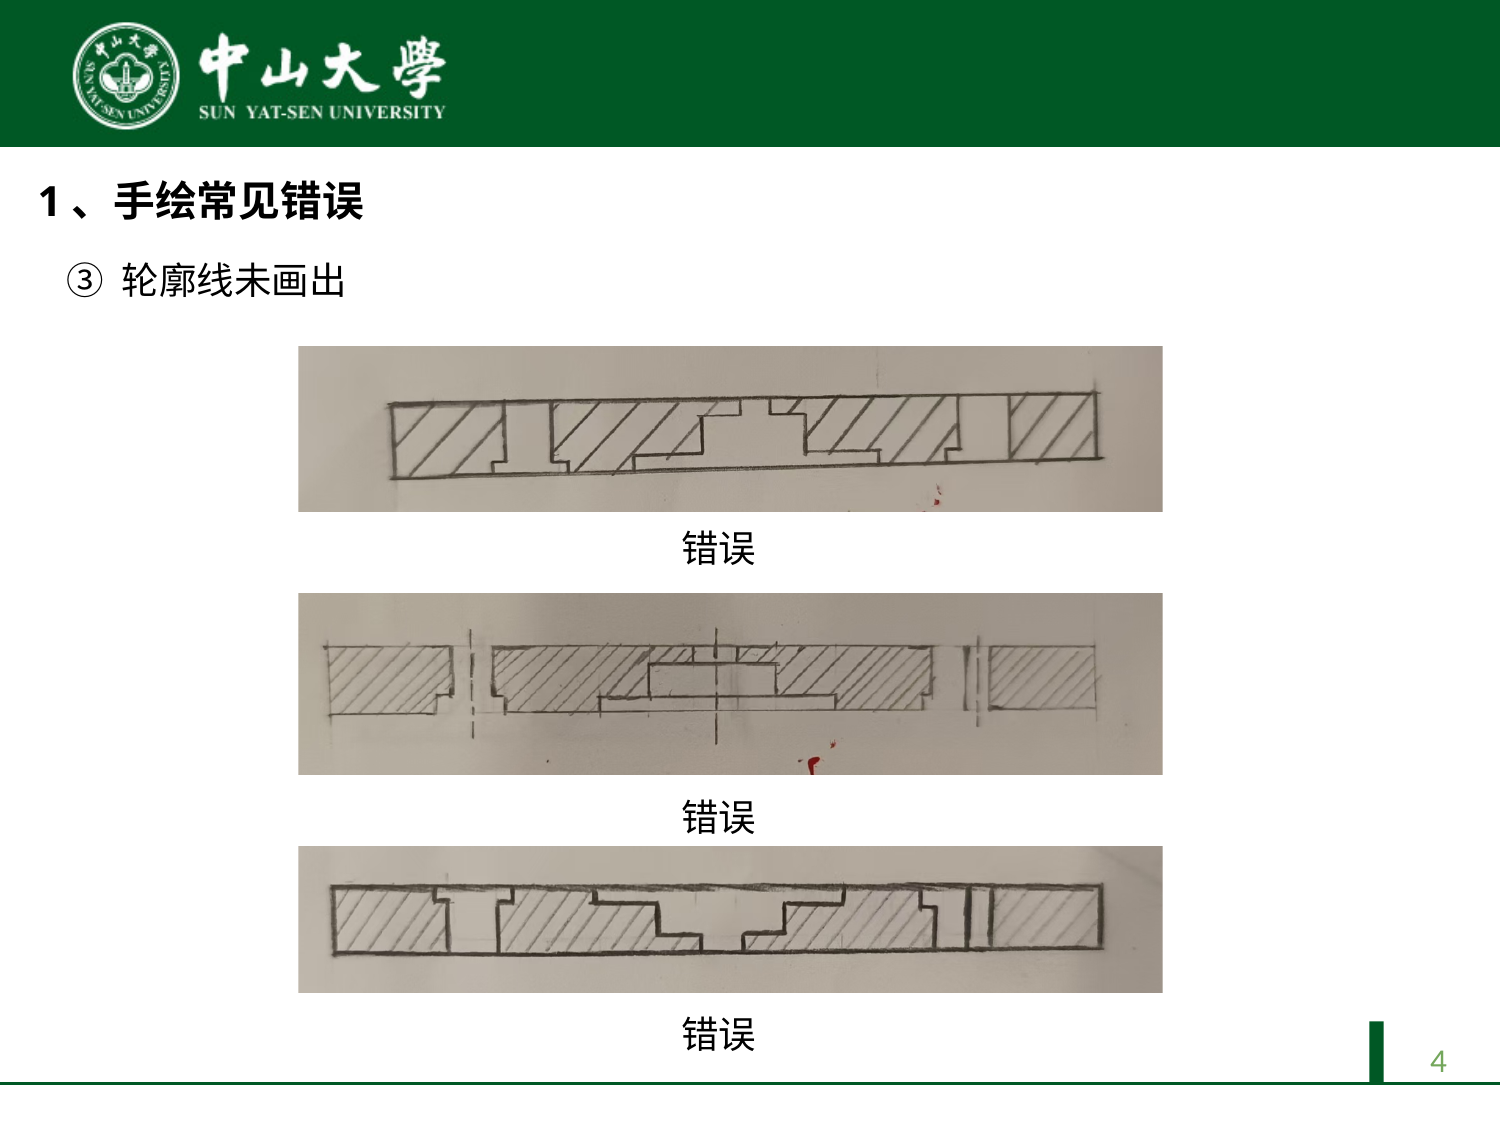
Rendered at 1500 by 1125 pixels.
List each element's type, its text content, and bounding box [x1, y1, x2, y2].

text_box 1、手绘常见错误 [22, 167, 379, 233]
slide_number 4 [1124, 1029, 1462, 1083]
picture [45, 0, 465, 147]
picture [298, 251, 1163, 1116]
text_box ③ 轮廓线未画出 [52, 250, 466, 310]
slide_number 4 [1124, 1084, 1462, 1090]
text_box [0, 0, 1500, 148]
text_box [1368, 1020, 1385, 1029]
